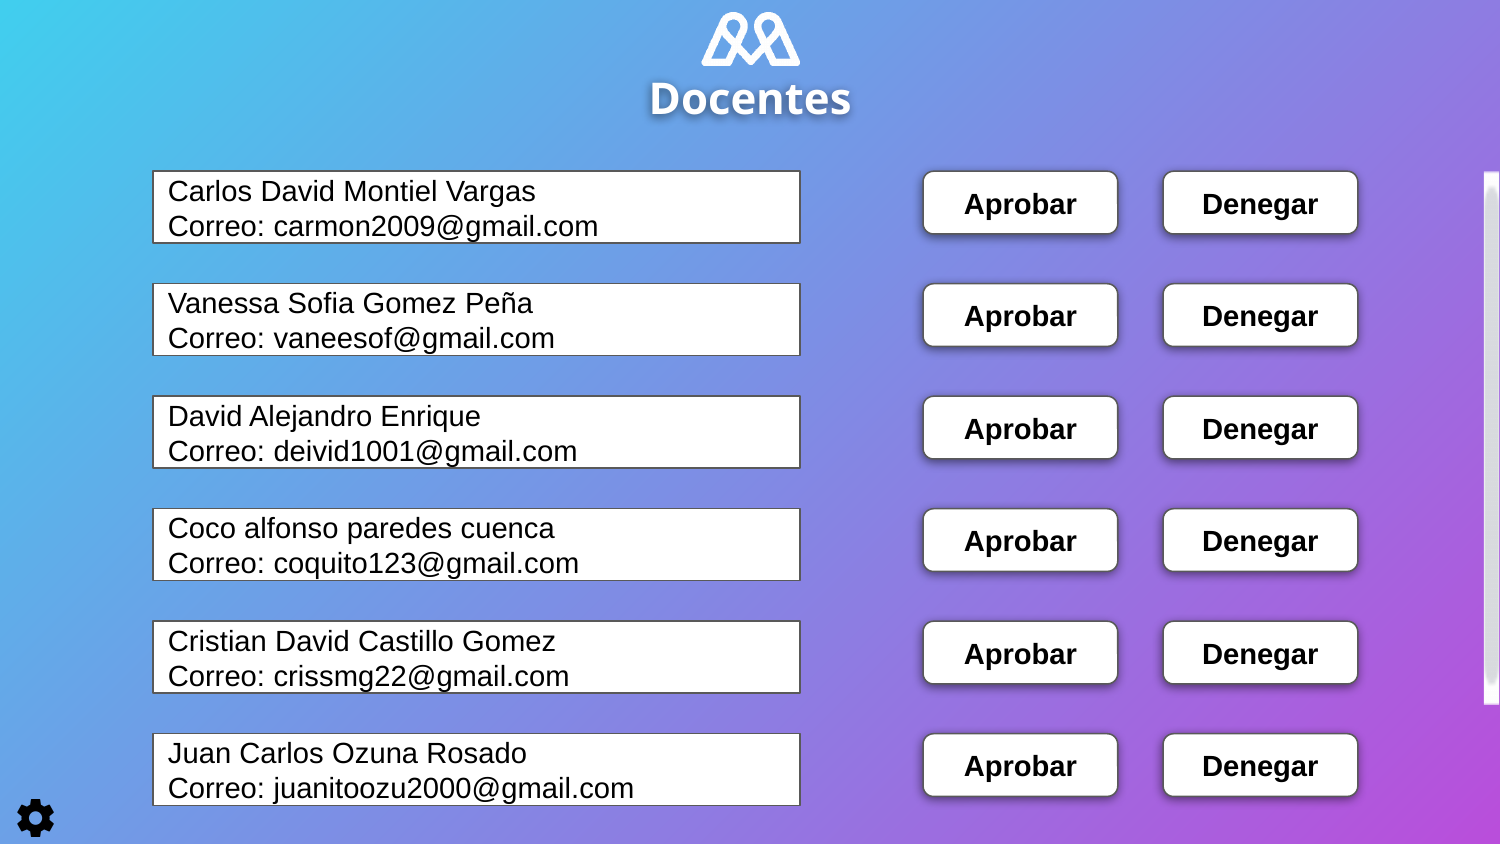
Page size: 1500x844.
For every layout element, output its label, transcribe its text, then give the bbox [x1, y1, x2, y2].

text_box Aprobar [923, 396, 1118, 459]
text_box David Alejandro Enrique Correo: deivid1001@gmail.com [152, 396, 801, 468]
text_box Cristian David Castillo Gomez Correo: crissmg22@gmail.com [152, 621, 801, 693]
text_box Denegar [1163, 508, 1358, 572]
text_box Vanessa Sofia Gomez Peña Correo: vaneesof@gmail.com [152, 283, 801, 356]
text_box Denegar [1163, 733, 1358, 797]
text_box Docentes [536, 55, 964, 140]
text_box Carlos David Montiel Vargas Correo: carmon2009@gmail.com [152, 171, 801, 243]
text_box Aprobar [923, 508, 1118, 572]
text_box Denegar [1163, 171, 1358, 234]
text_box Coco alfonso paredes cuenca Correo: coquito123@gmail.com [152, 508, 801, 581]
text_box Juan Carlos Ozuna Rosado Correo: juanitoozu2000@gmail.com [152, 733, 801, 806]
picture [700, 10, 801, 66]
text_box Aprobar [923, 283, 1118, 347]
text_box Aprobar [923, 733, 1118, 797]
picture [1483, 170, 1500, 705]
text_box Denegar [1163, 283, 1358, 347]
picture [16, 799, 55, 838]
text_box Aprobar [923, 621, 1118, 684]
text_box Denegar [1163, 621, 1358, 684]
text_box Denegar [1163, 396, 1358, 459]
text_box Aprobar [923, 171, 1118, 234]
